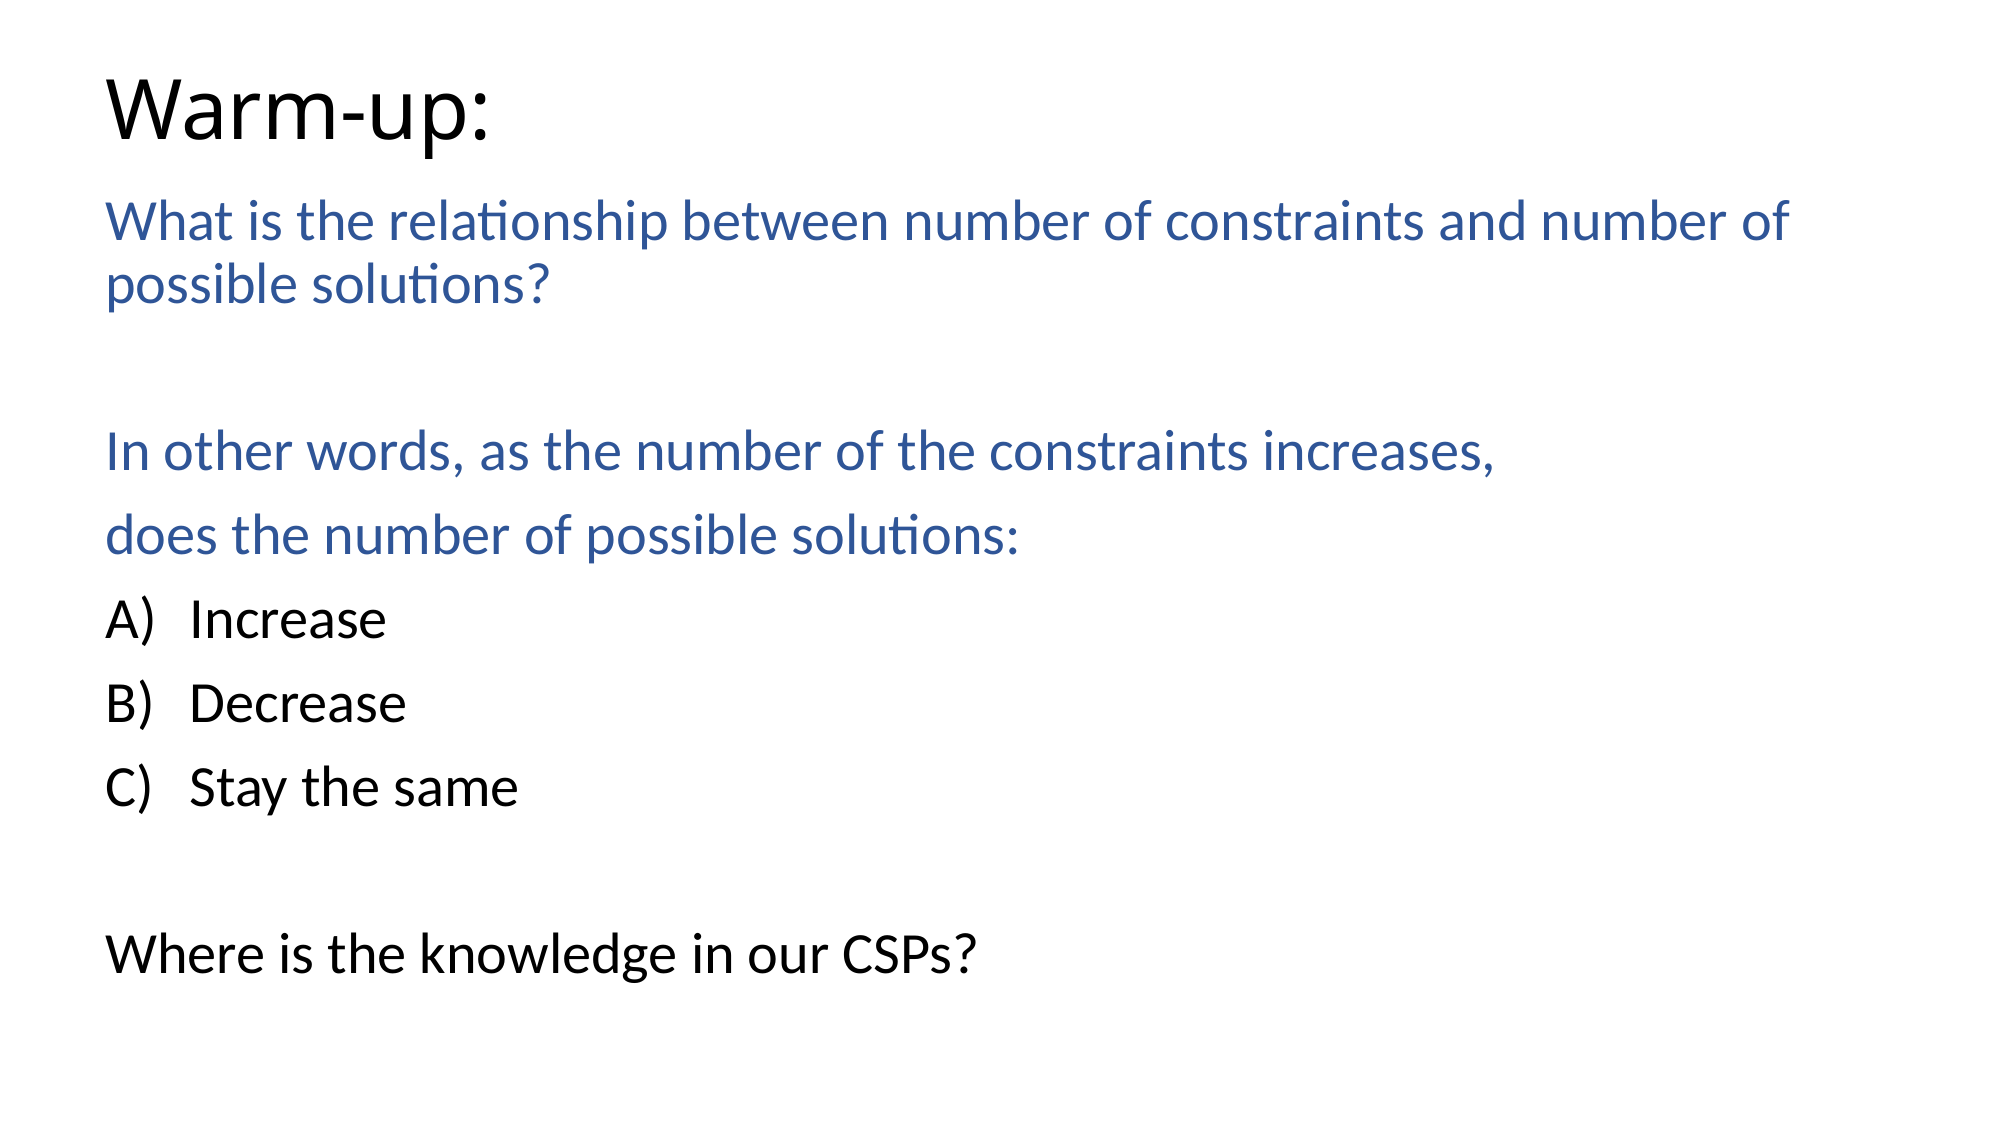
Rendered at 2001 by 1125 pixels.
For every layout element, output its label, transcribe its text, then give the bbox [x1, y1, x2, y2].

title Warm-up: [90, 60, 1816, 164]
list What is the relationship between number of constraints and number of possible solutions? In other words, as the number of the constraints increases, does the number of possible solutions: Increase Decrease Stay the same Where is the knowledge in our CSPs? [90, 182, 1816, 518]
